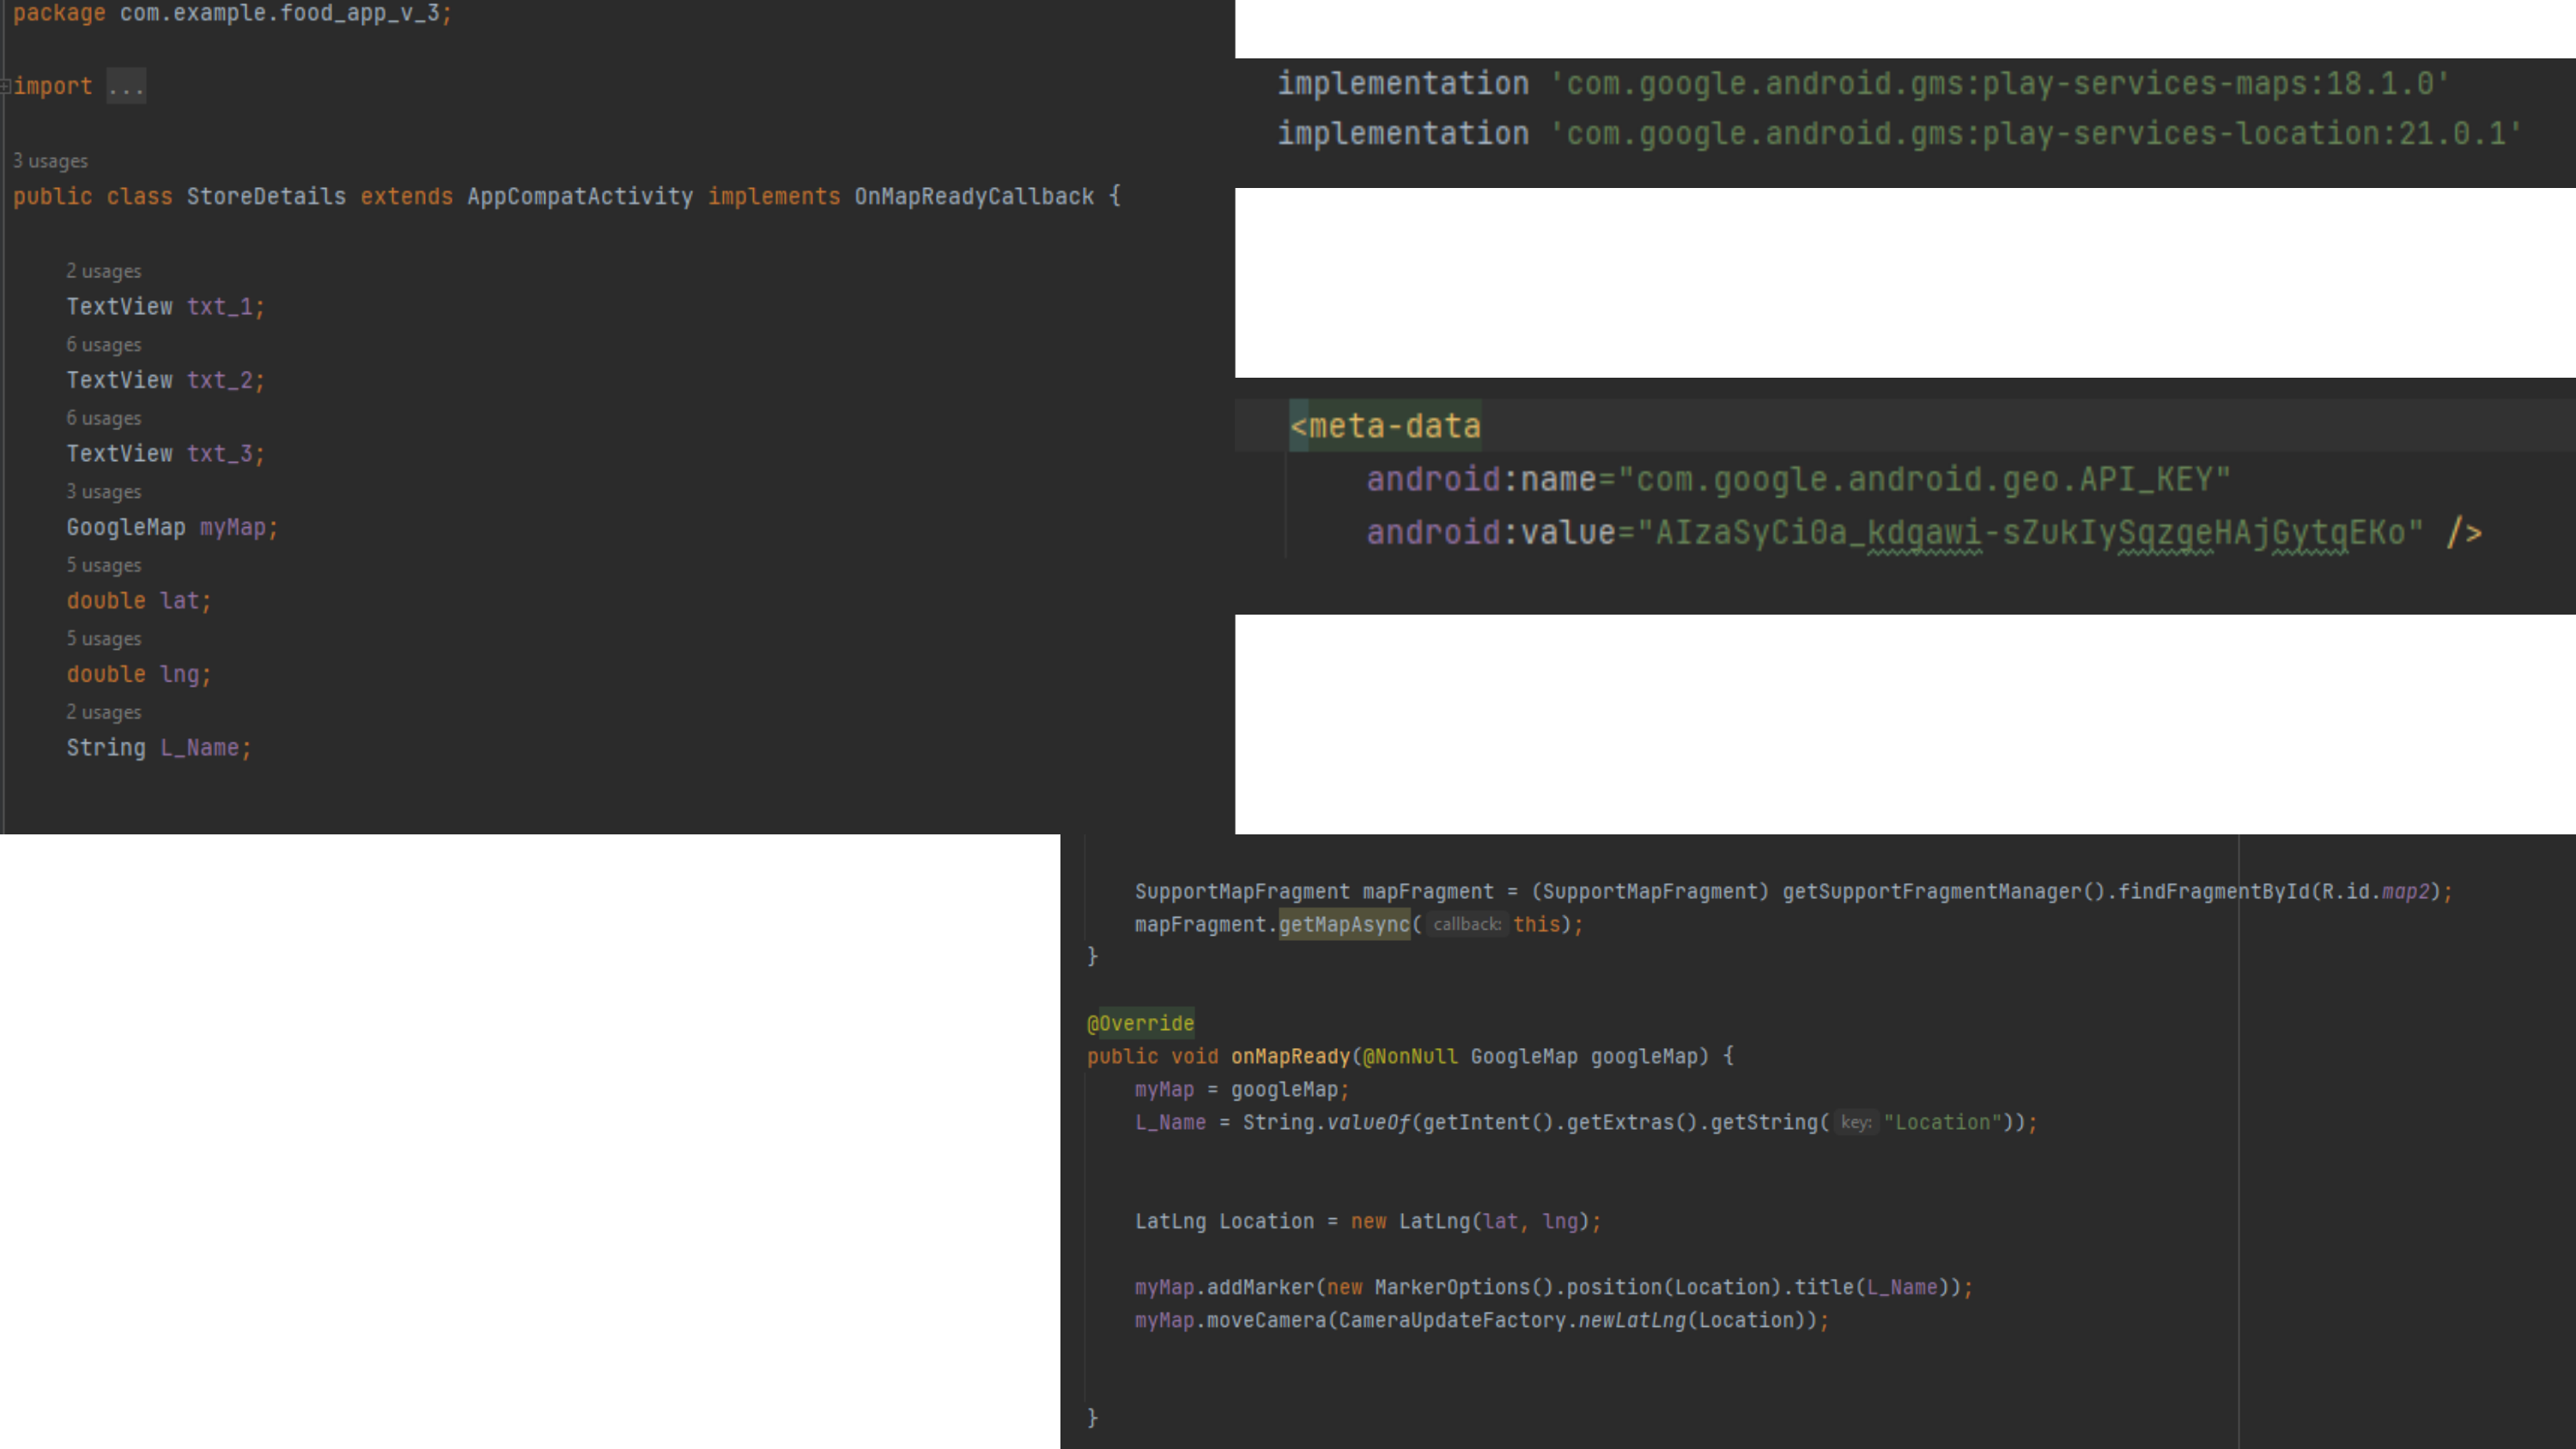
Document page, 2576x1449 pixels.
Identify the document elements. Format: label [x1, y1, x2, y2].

text_box [0, 0, 1236, 835]
picture [1235, 378, 2576, 615]
text_box [1060, 834, 2576, 1449]
picture [1235, 58, 2576, 188]
